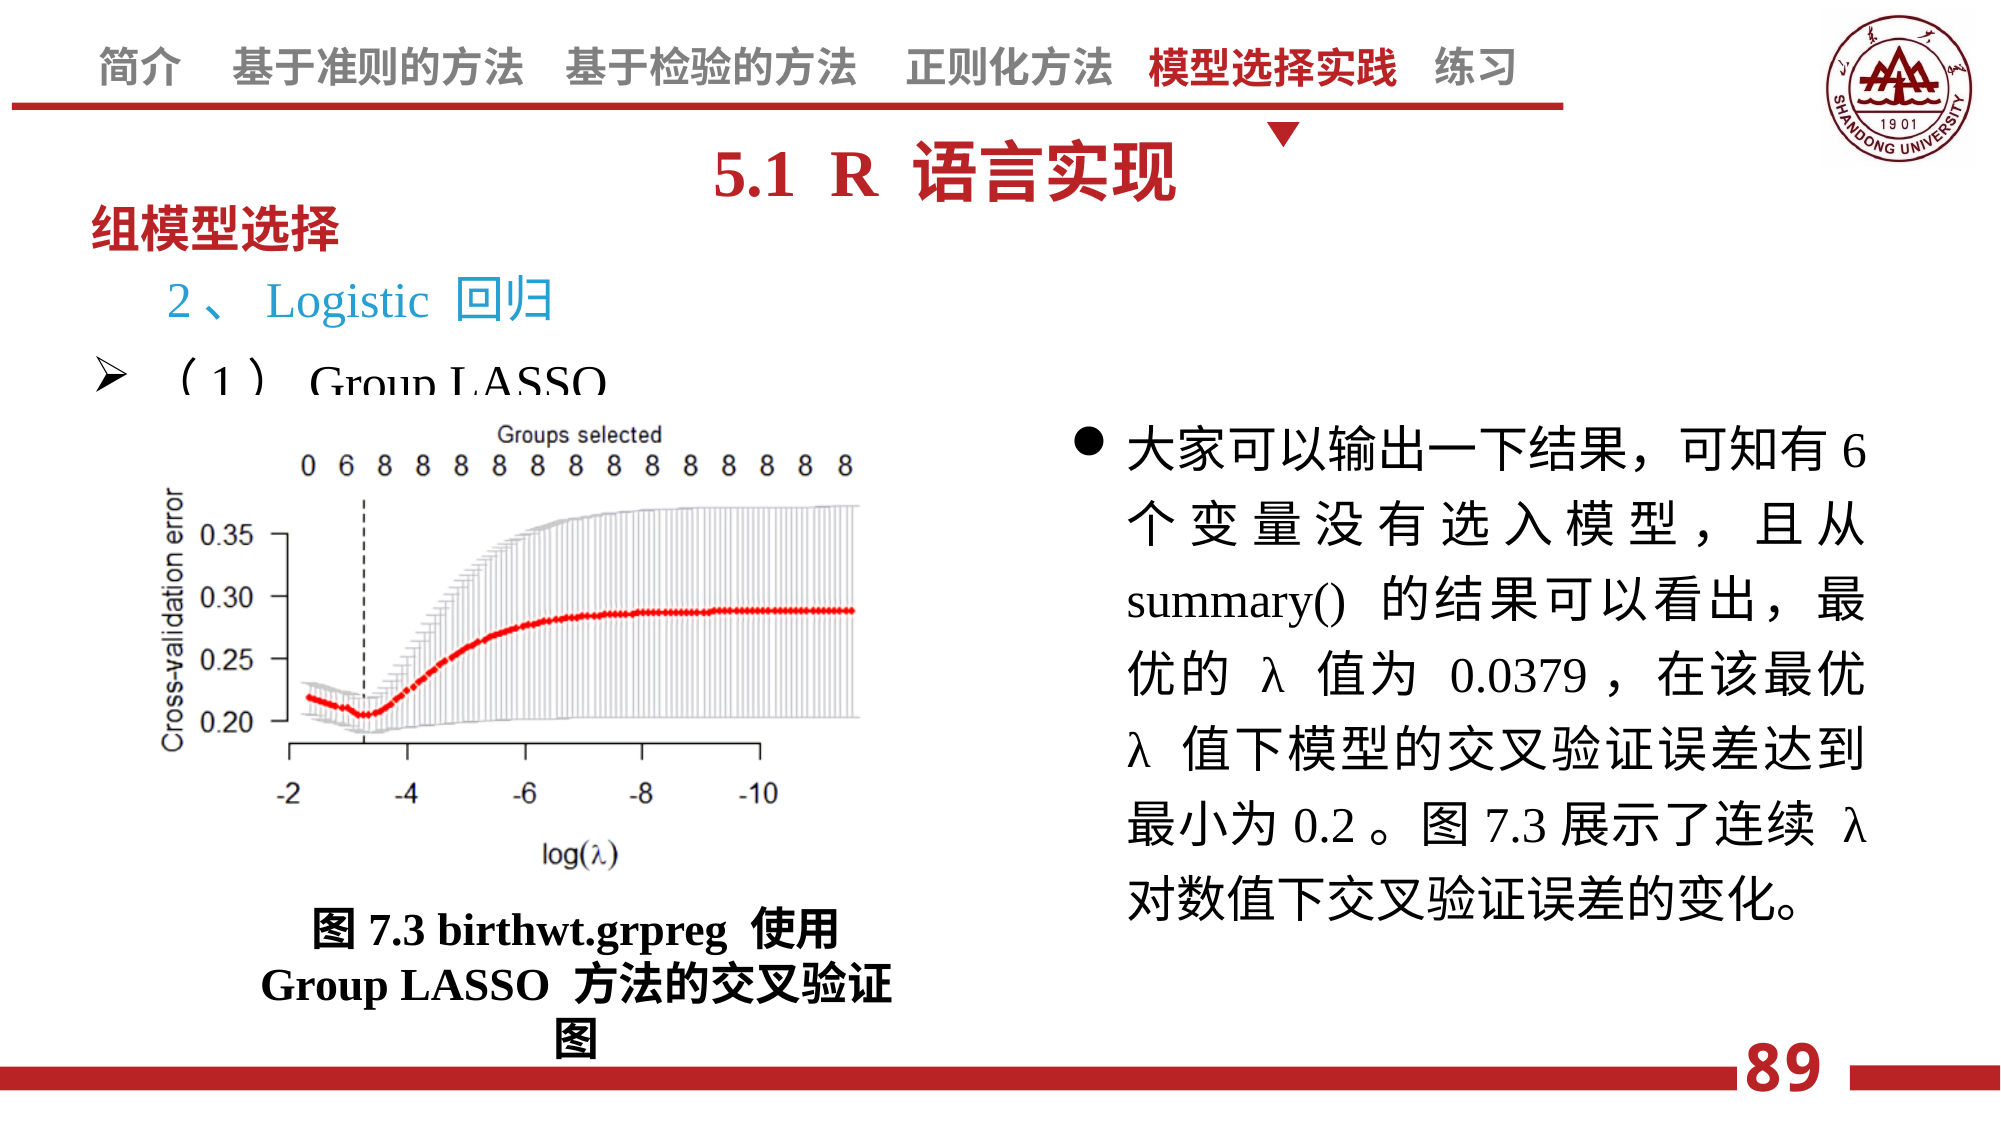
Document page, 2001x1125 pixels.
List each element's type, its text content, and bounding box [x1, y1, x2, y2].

text_box （1）Group LASSO [77, 327, 1882, 418]
text_box 图7.3 birthwt.grpreg 使用 Group LASSO 方法的交叉验证图 [224, 919, 930, 1073]
text_box 组模型选择 [75, 189, 1078, 265]
text_box 2、Logistic 回归 [77, 245, 1923, 335]
text_box 5.1 R 语言实现 [685, 122, 1689, 218]
picture [93, 394, 945, 910]
text_box 大家可以输出一下结果，可知有6 个变量没有选入模型，且从 summary() 的结果可以看出，最优的 λ 值为 0.0379，在该最优 λ 值下模型的交叉验证误差达到最小为0.2。图7.3展示了连续 λ 对数值下交叉验证误差的变化。 [1055, 395, 1882, 935]
picture [1820, 9, 1977, 167]
